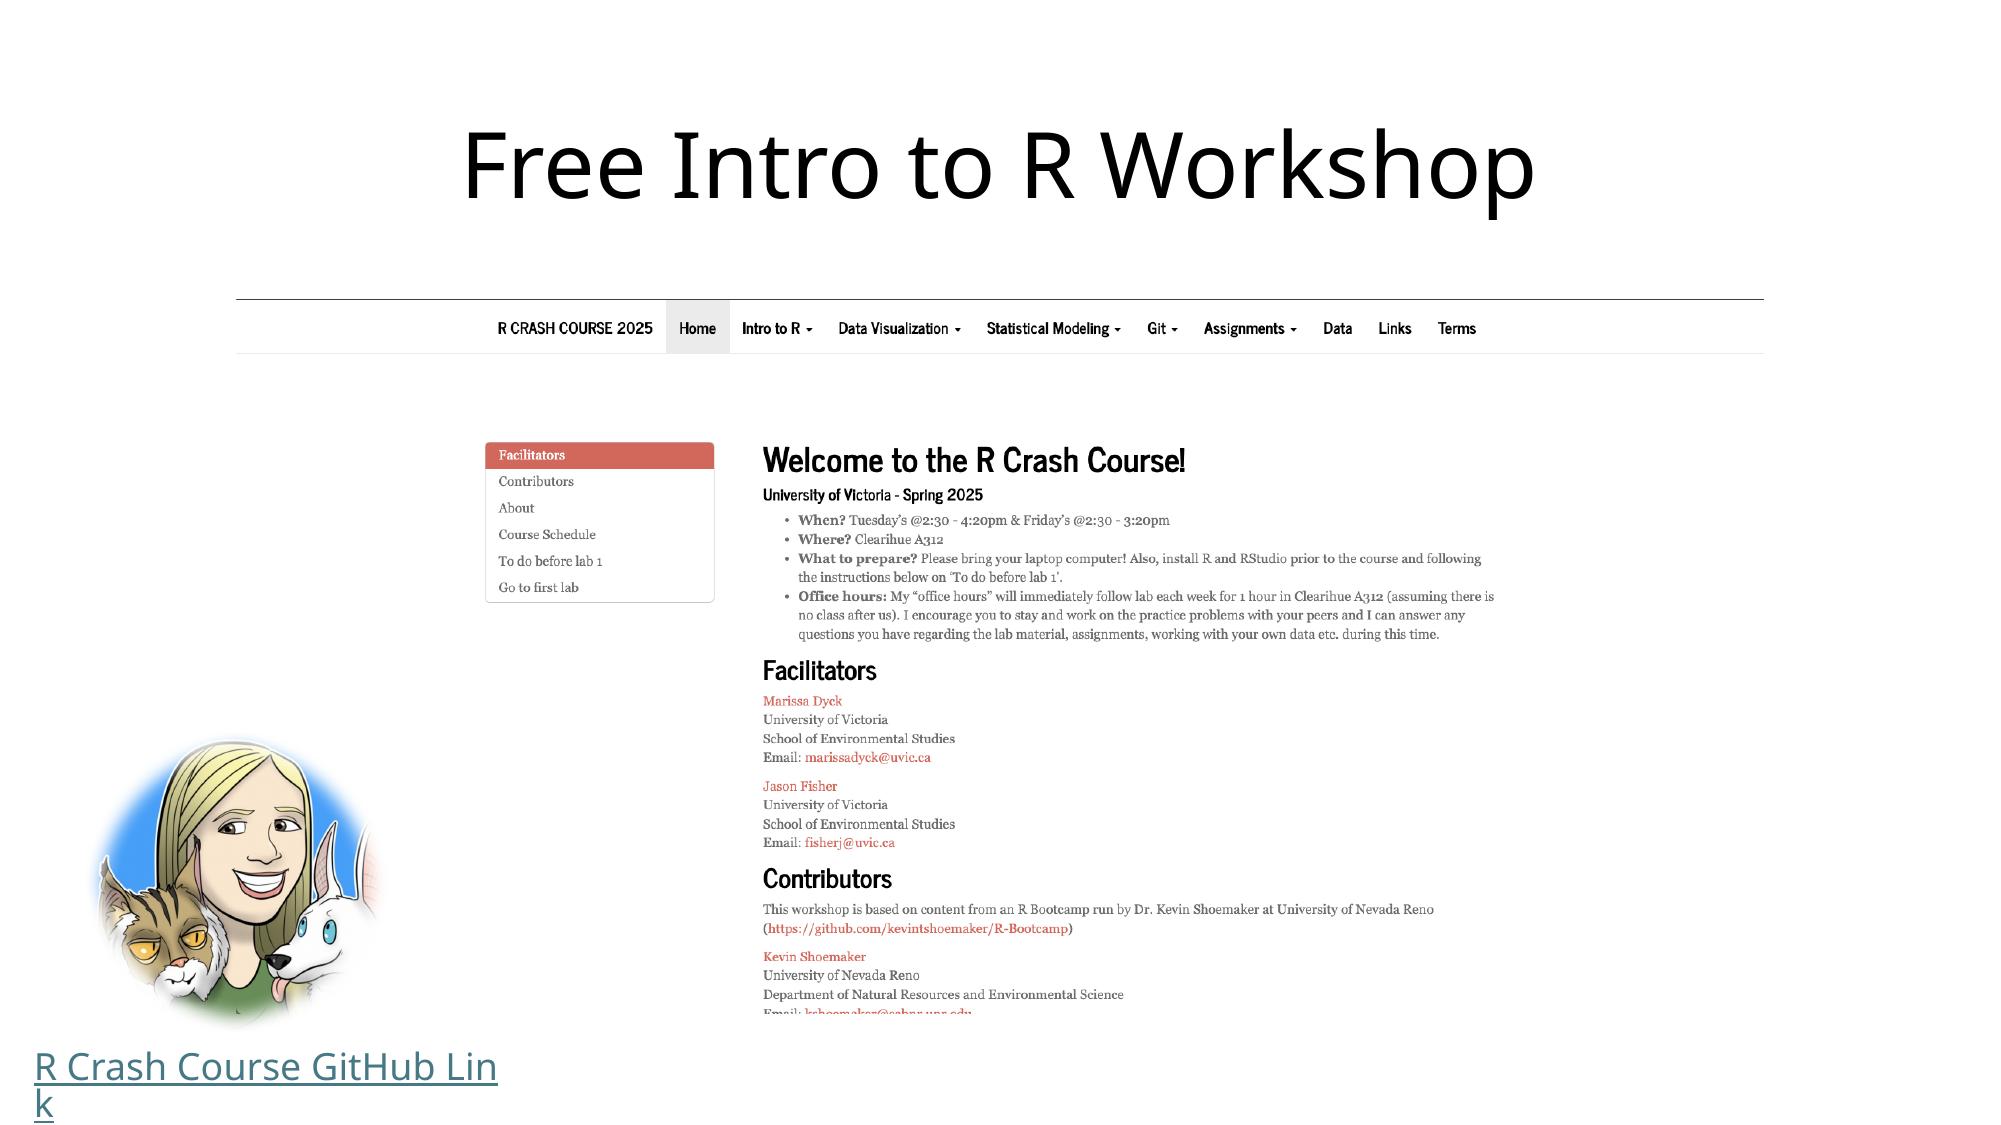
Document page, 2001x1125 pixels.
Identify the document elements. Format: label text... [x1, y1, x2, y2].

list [235, 298, 1764, 1014]
title Free Intro to R Workshop [137, 59, 1863, 278]
picture [81, 728, 392, 1036]
text_box R Crash Course GitHub Link [18, 1035, 528, 1102]
